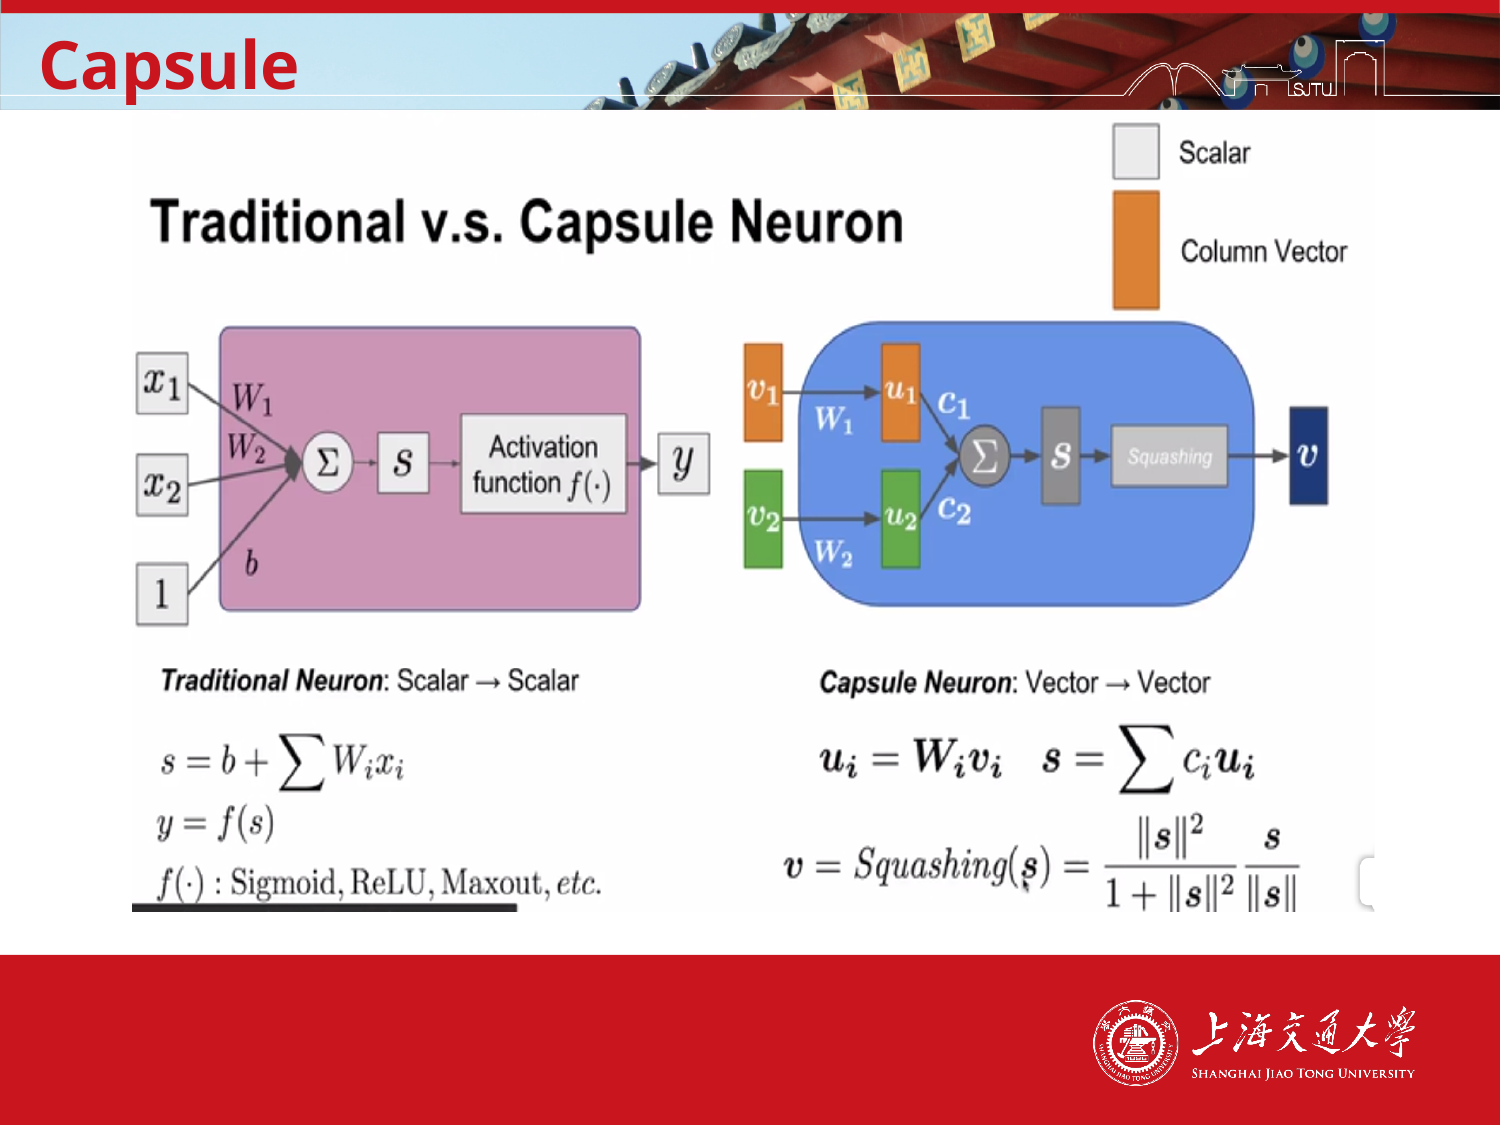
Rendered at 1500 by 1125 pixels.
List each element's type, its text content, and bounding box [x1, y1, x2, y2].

picture [0, 0, 1500, 110]
picture [131, 111, 1375, 912]
text_box Capsule [23, 15, 316, 111]
picture [1093, 1000, 1415, 1086]
